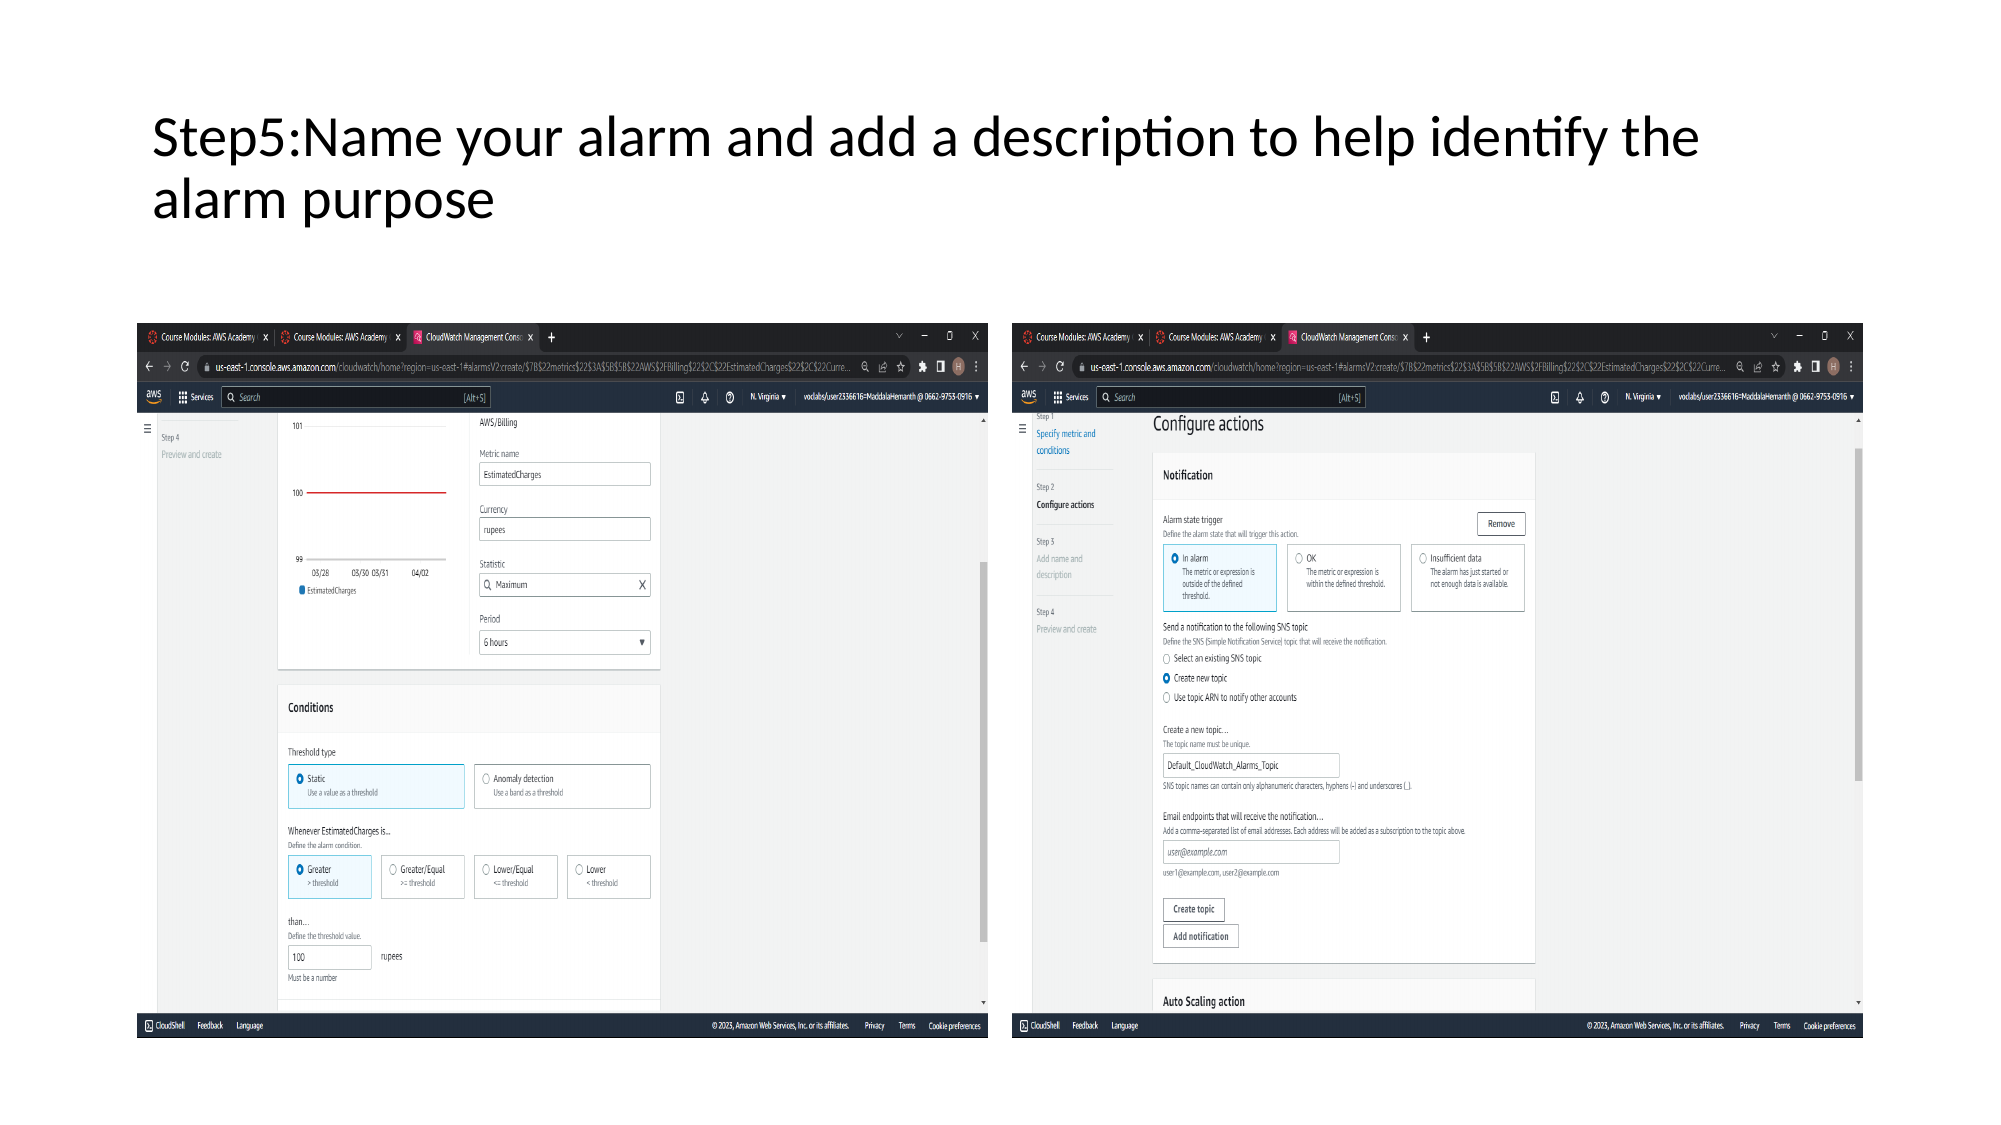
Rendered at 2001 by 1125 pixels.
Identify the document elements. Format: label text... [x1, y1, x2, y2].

title Step5:Name your alarm and add a description to help identify the alarm purpose [137, 59, 1863, 278]
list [1012, 323, 1863, 1038]
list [137, 323, 988, 1038]
